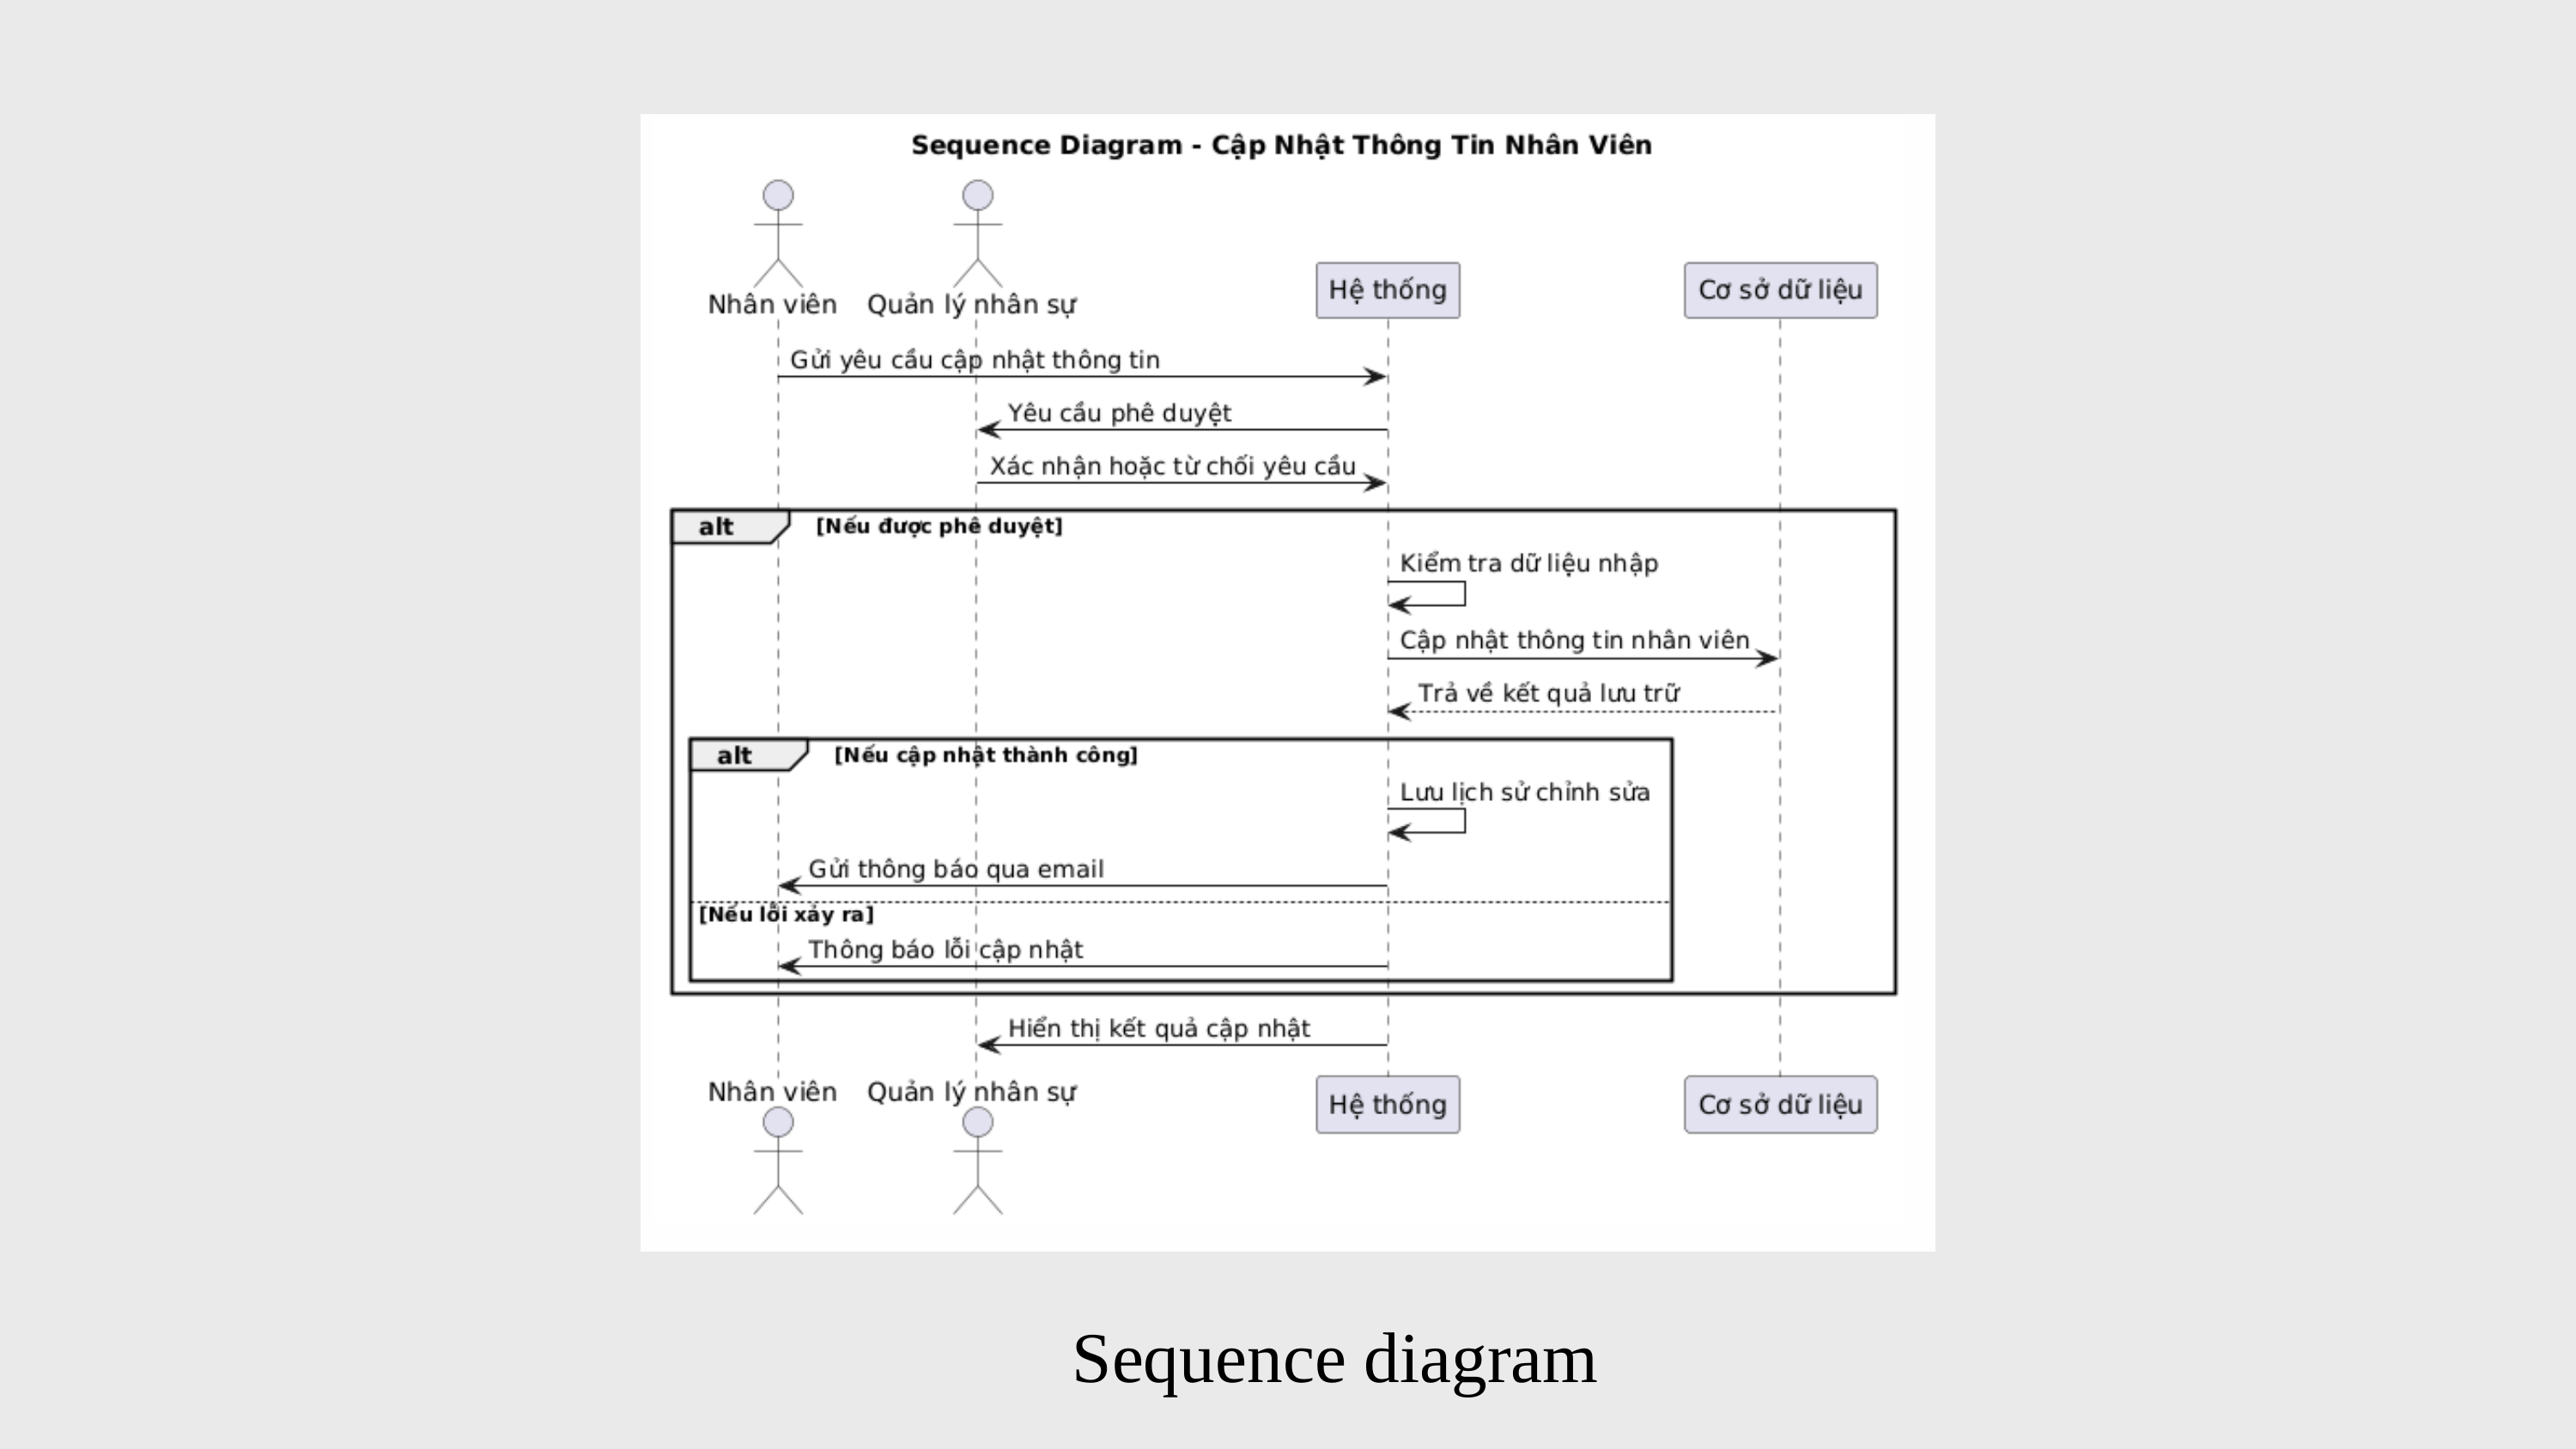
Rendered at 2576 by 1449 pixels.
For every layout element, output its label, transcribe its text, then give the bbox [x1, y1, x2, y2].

text_box Sequence diagram [1019, 1305, 1669, 1404]
picture [641, 114, 1935, 1252]
